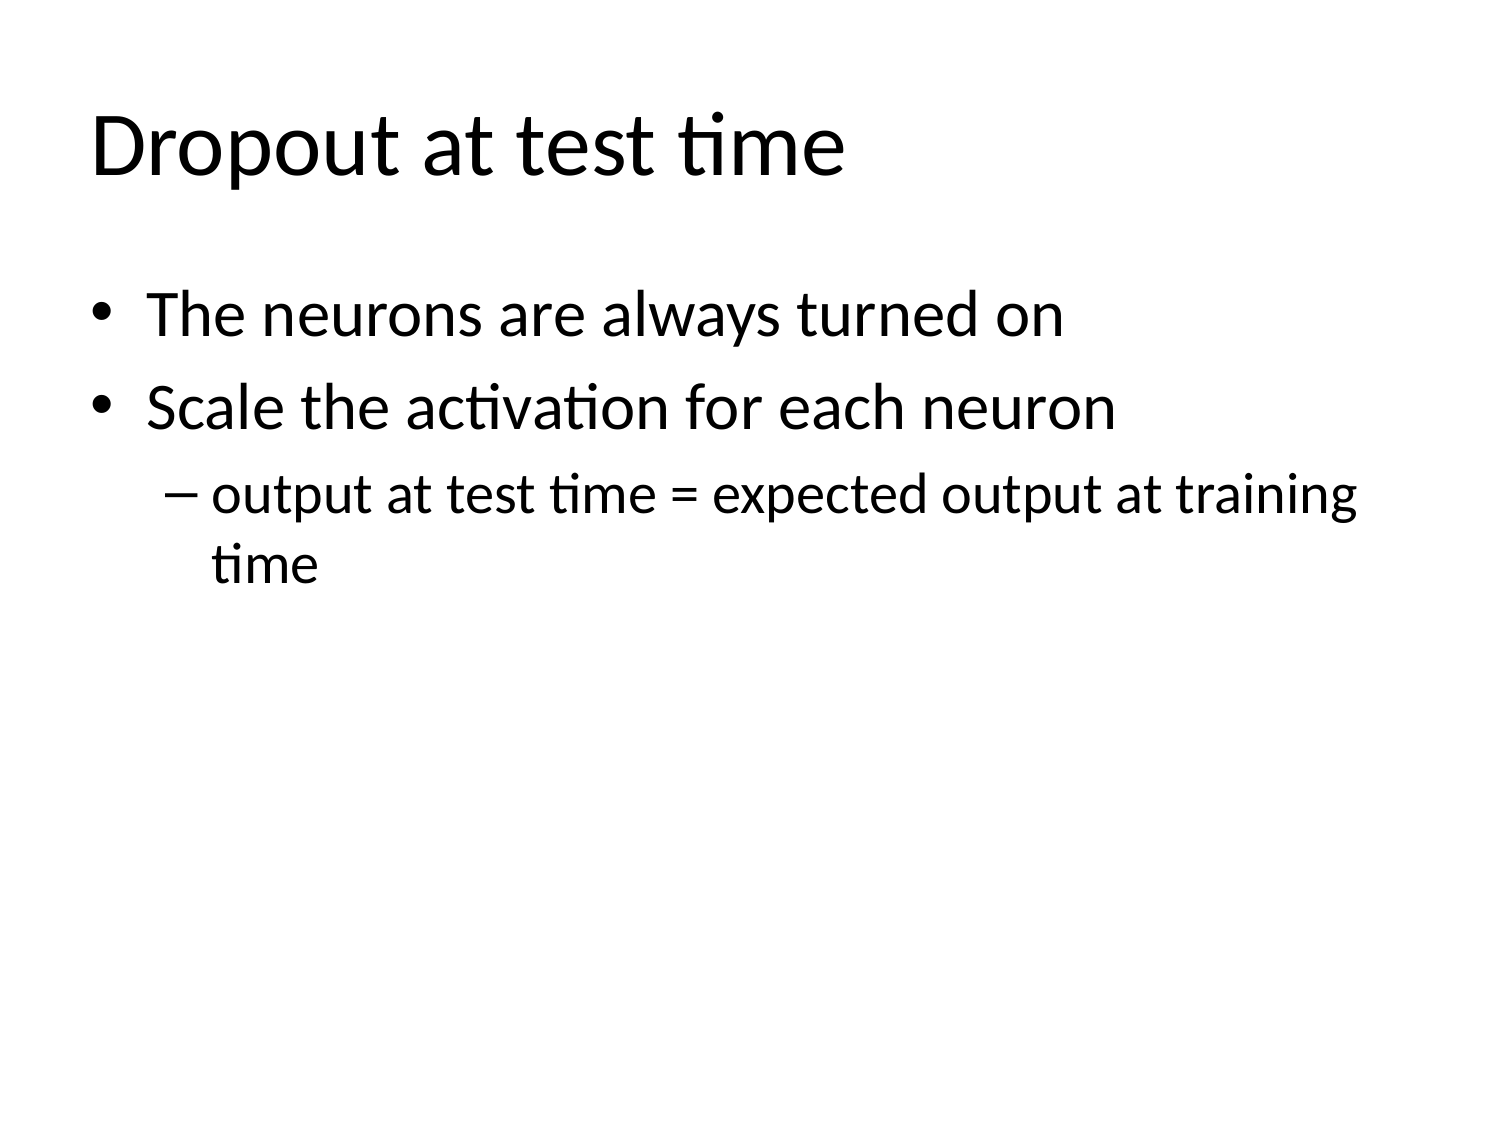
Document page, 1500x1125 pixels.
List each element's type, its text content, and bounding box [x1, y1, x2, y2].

title Dropout at test time [75, 45, 1425, 233]
list The neurons are always turned on Scale the activation for each neuron output at test time = expected output at training time [75, 262, 1425, 1005]
